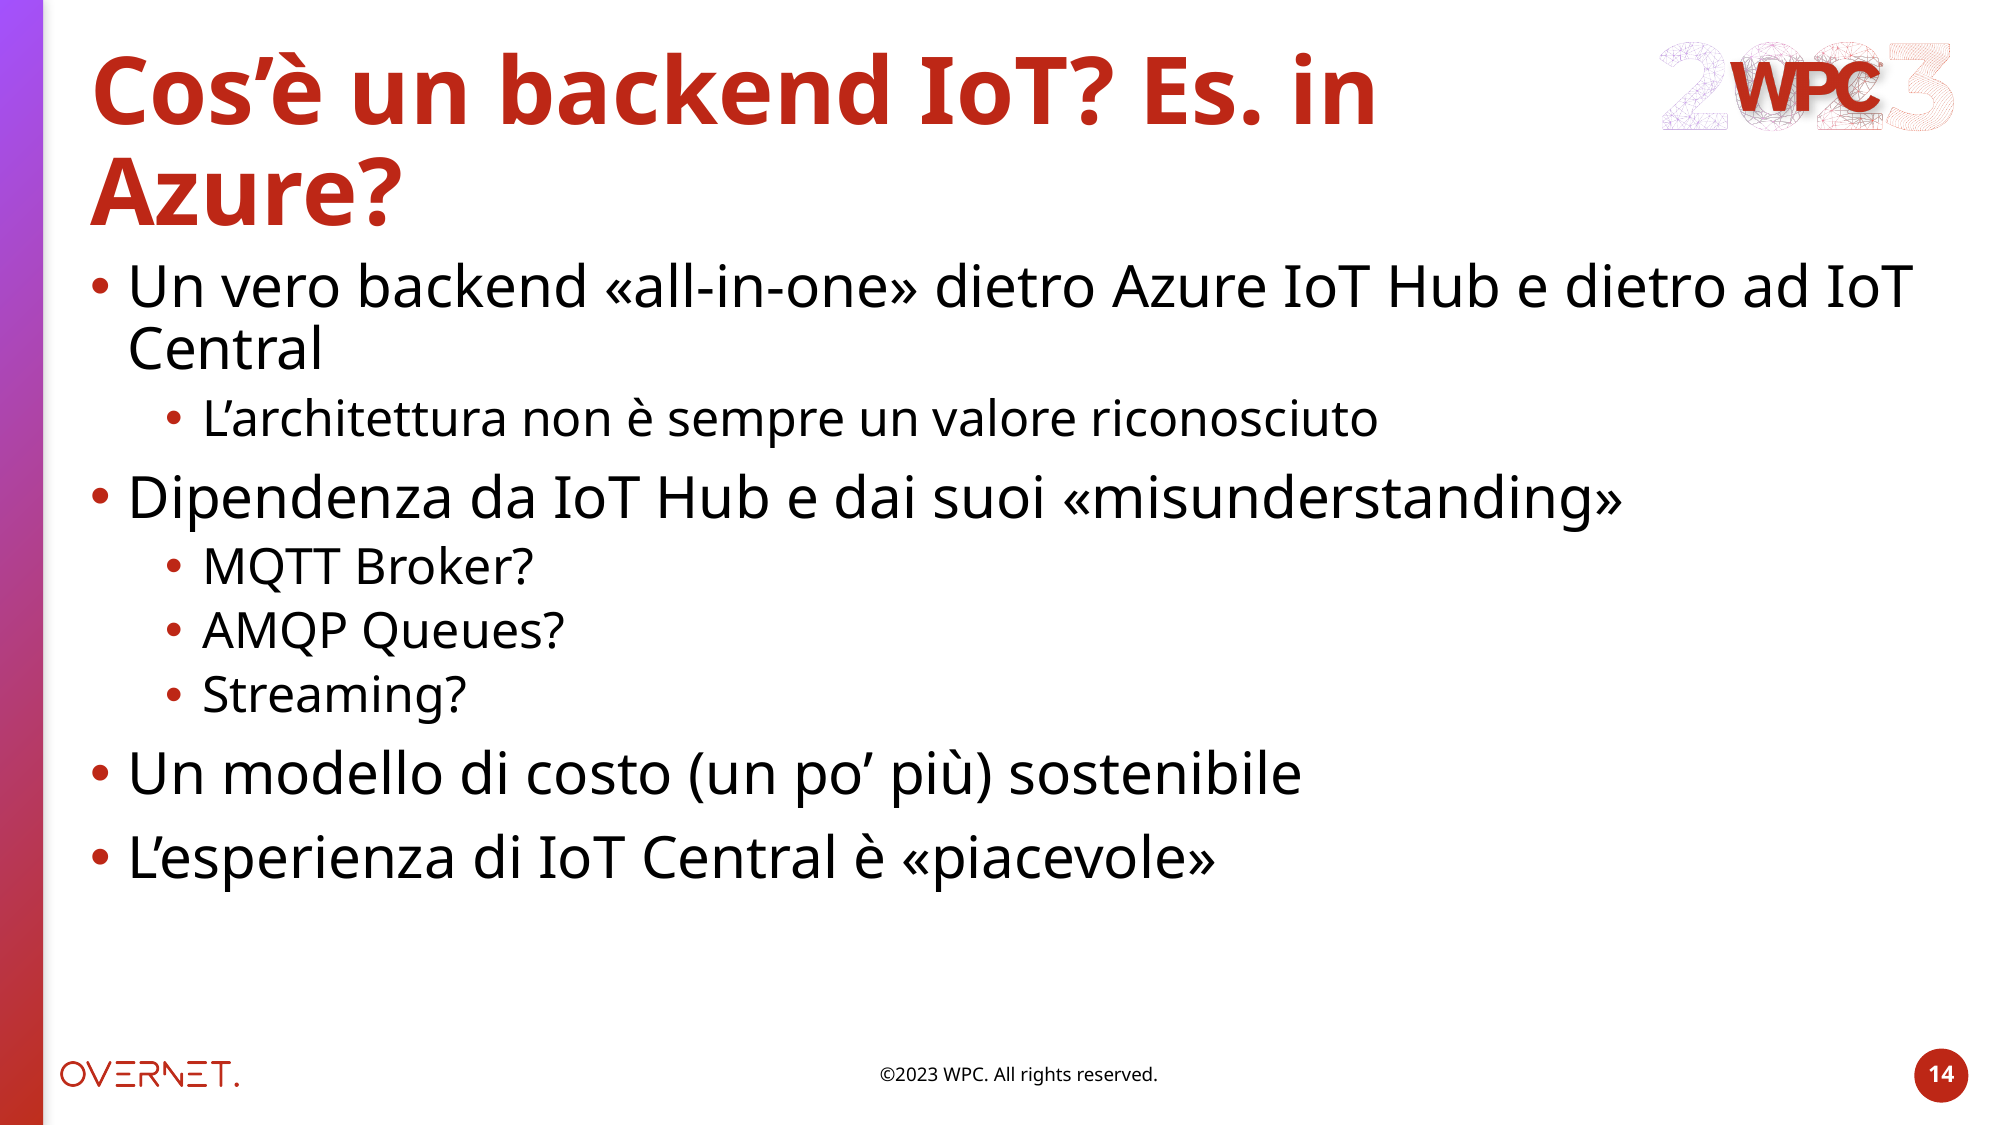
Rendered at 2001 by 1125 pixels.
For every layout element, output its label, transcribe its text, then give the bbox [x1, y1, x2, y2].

title Cos’è un backend IoT? Es. in Azure? [75, 59, 1660, 230]
list Un vero backend «all-in-one» dietro Azure IoT Hub e dietro ad IoT Central L’architettura non è sempre un valore riconosciuto Dipendenza da IoT Hub e dai suoi «misunderstanding» MQTT Broker? AMQP Queues? Streaming? Un modello di costo (un po’ più) sostenibile L’esperienza di IoT Central è «piacevole» [75, 249, 1965, 1046]
picture [1659, 42, 1954, 133]
picture [60, 1061, 239, 1087]
